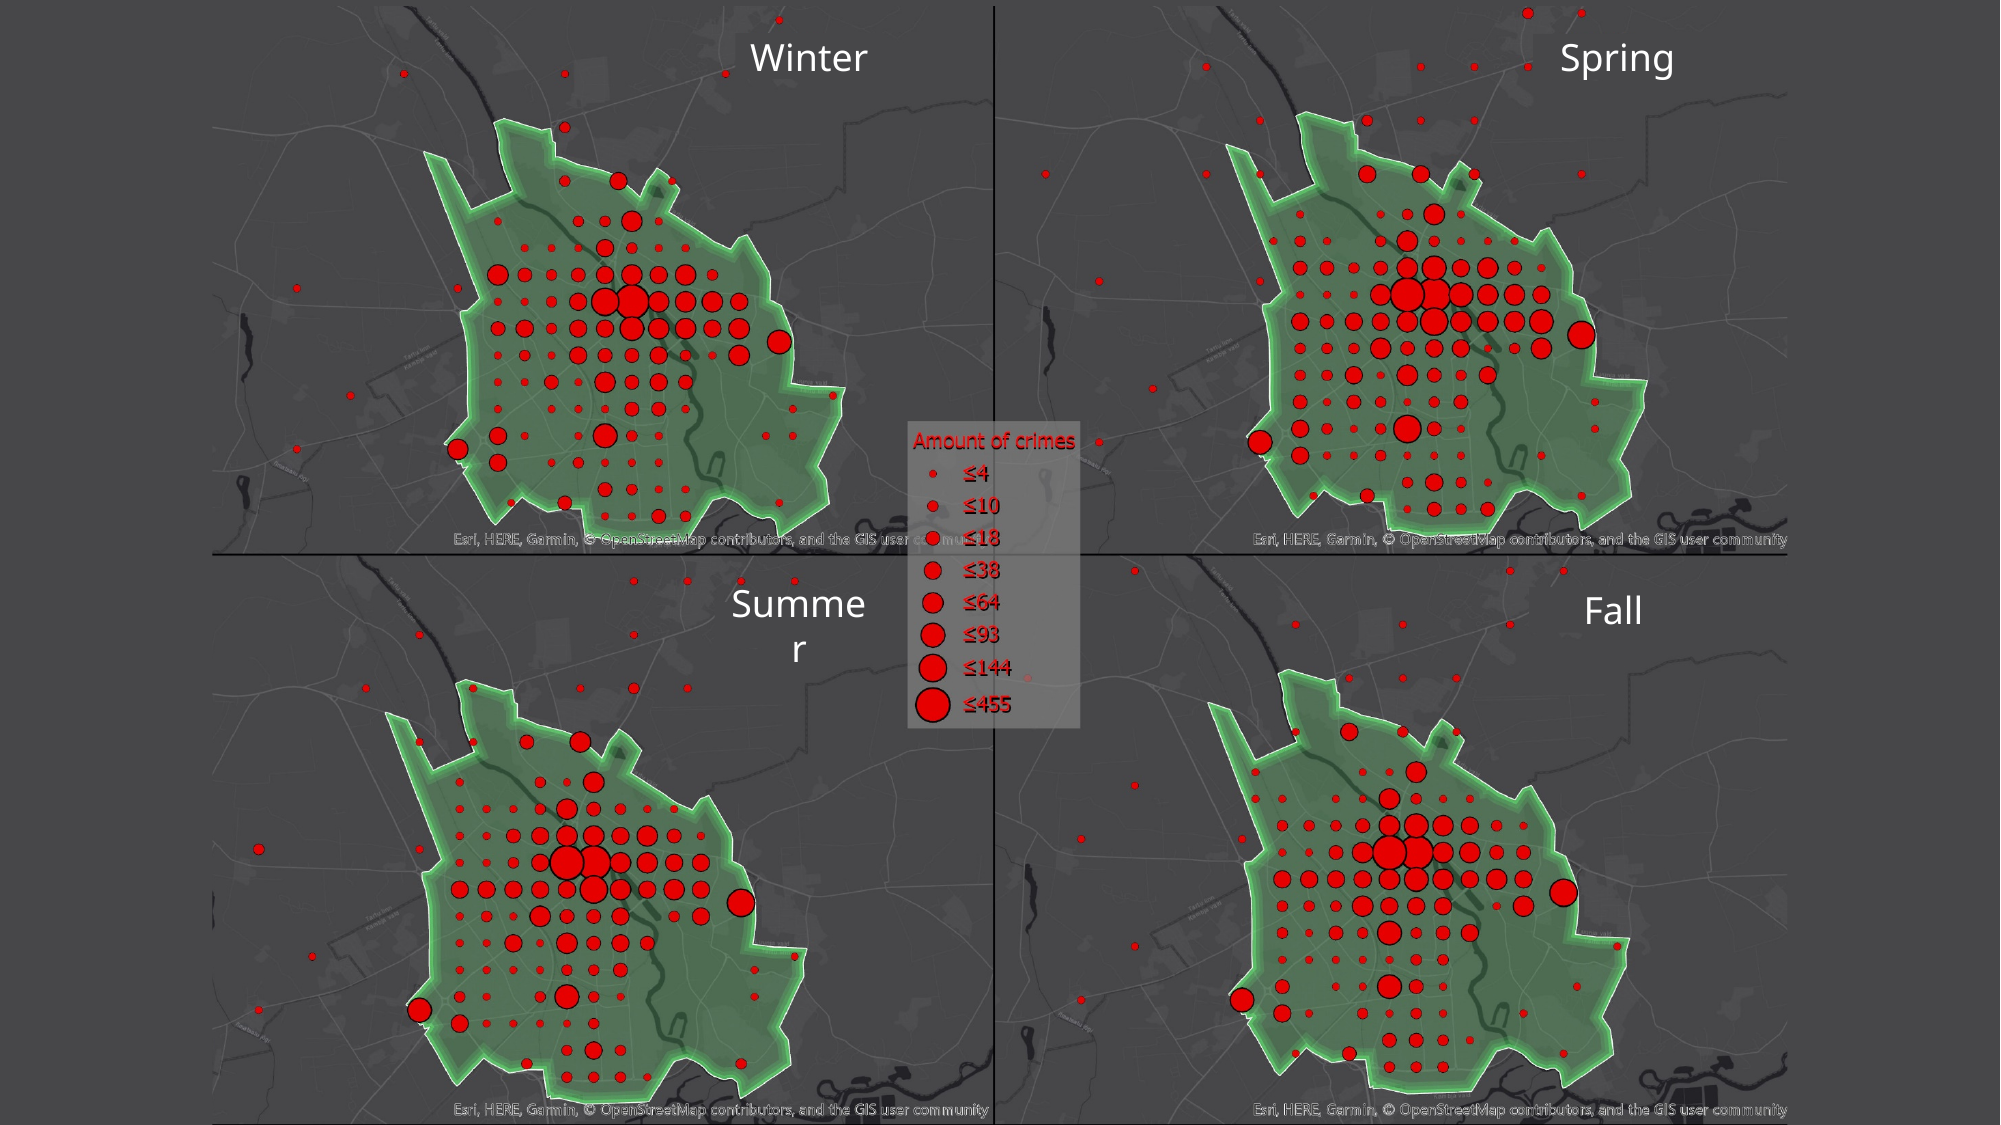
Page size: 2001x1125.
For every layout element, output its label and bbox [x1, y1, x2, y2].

picture [212, 5, 1788, 1125]
